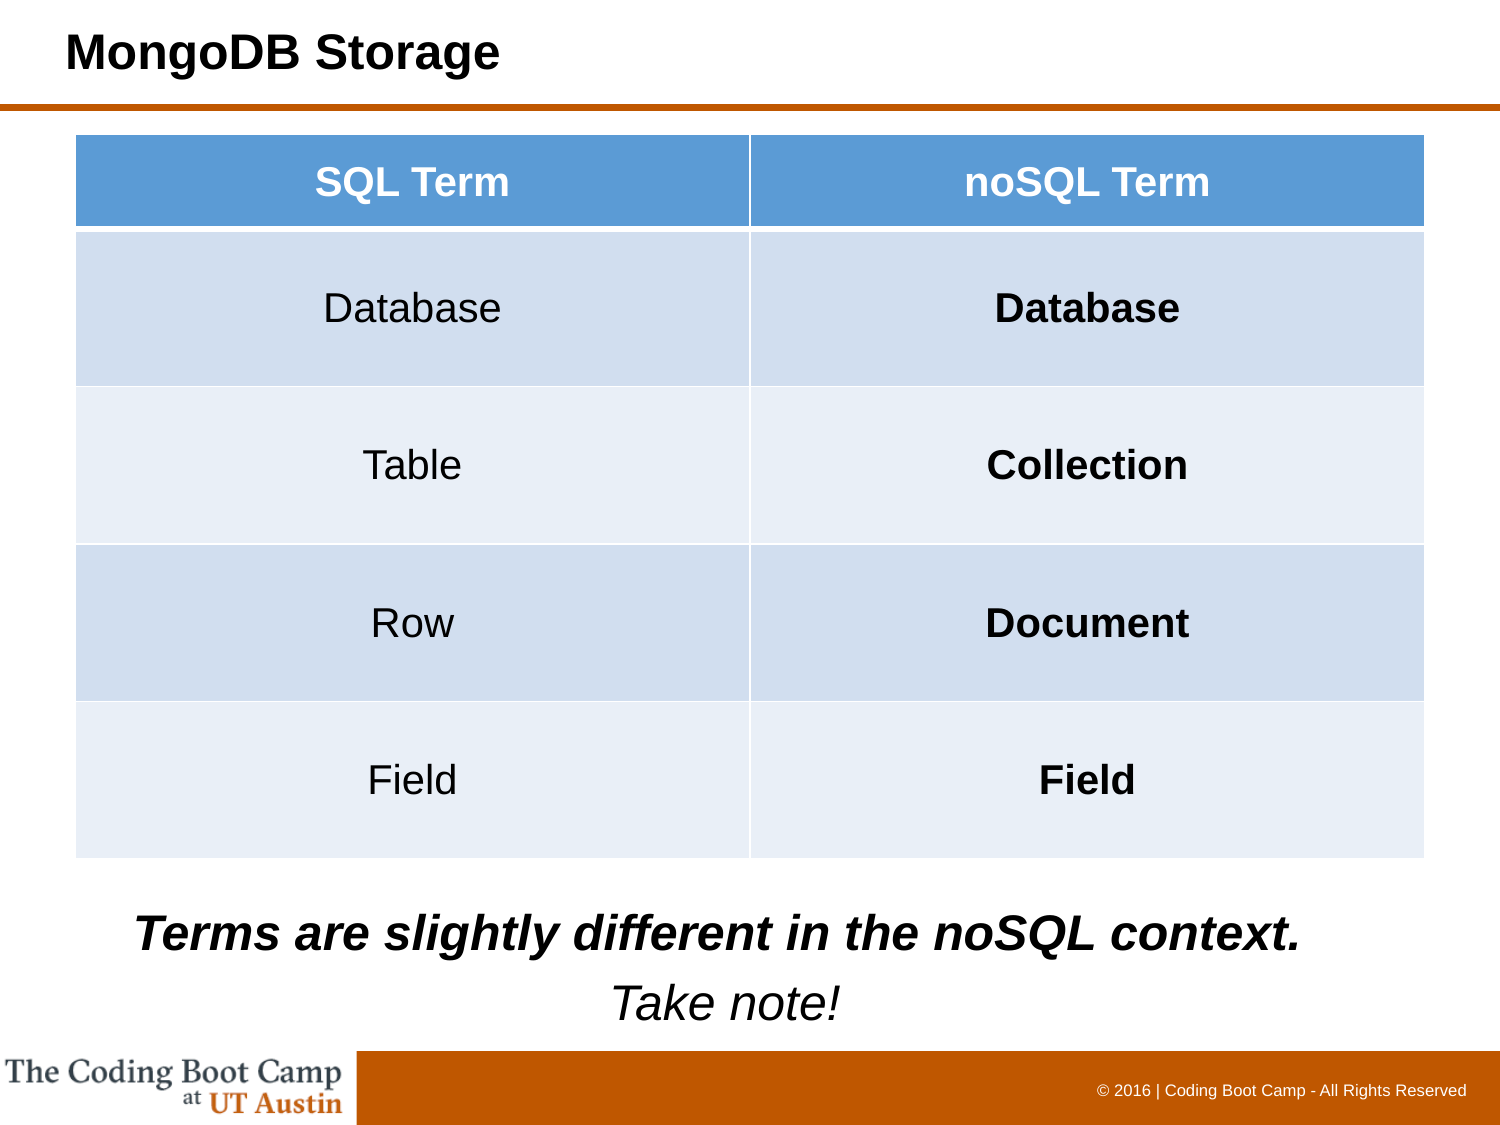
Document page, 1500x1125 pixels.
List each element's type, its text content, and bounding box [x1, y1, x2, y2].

text_box Terms are slightly different in the noSQL context. Take note! [49, 892, 1400, 1043]
table_cell Field [76, 702, 749, 858]
table_cell Document [751, 545, 1424, 701]
title MongoDB Storage [50, 0, 948, 108]
table_header noSQL Term [751, 135, 1424, 226]
table_cell Collection [751, 387, 1424, 543]
picture [0, 1050, 357, 1125]
table_cell Row [76, 545, 749, 701]
table_cell Table [76, 387, 749, 543]
table_cell Field [751, 702, 1424, 858]
table_cell Database [751, 232, 1424, 386]
table_header SQL Term [76, 135, 749, 226]
table_cell Database [76, 232, 749, 386]
